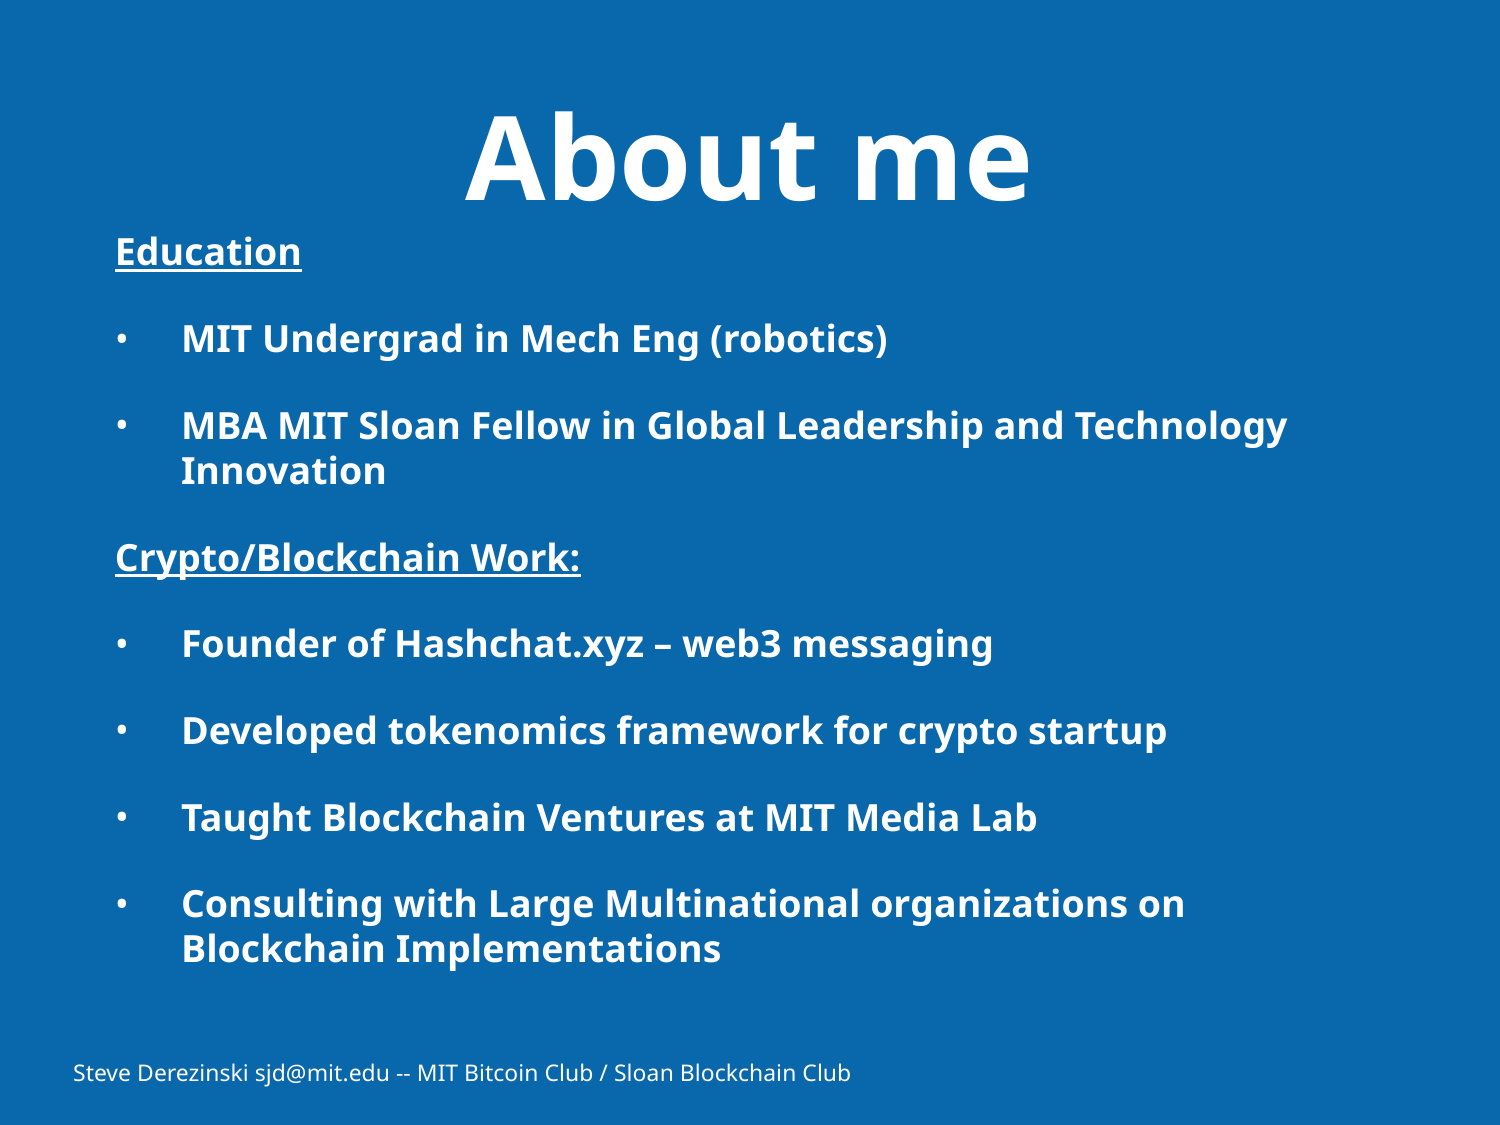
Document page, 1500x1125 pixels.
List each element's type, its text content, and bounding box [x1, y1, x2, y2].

footer Steve Derezinski sjd@mit.edu -- MIT Bitcoin Club / Sloan Blockchain Club [58, 1042, 936, 1103]
list Education MIT Undergrad in Mech Eng (robotics) MBA MIT Sloan Fellow in Global Leadership and Technology Innovation Crypto/Blockchain Work: Founder of Hashchat.xyz – web3 messaging Developed tokenomics framework for crypto startup Taught Blockchain Ventures at MIT Media Lab Consulting with Large Multinational organizations on Blockchain Implementations [99, 220, 1344, 1068]
title About me [127, 17, 1372, 289]
